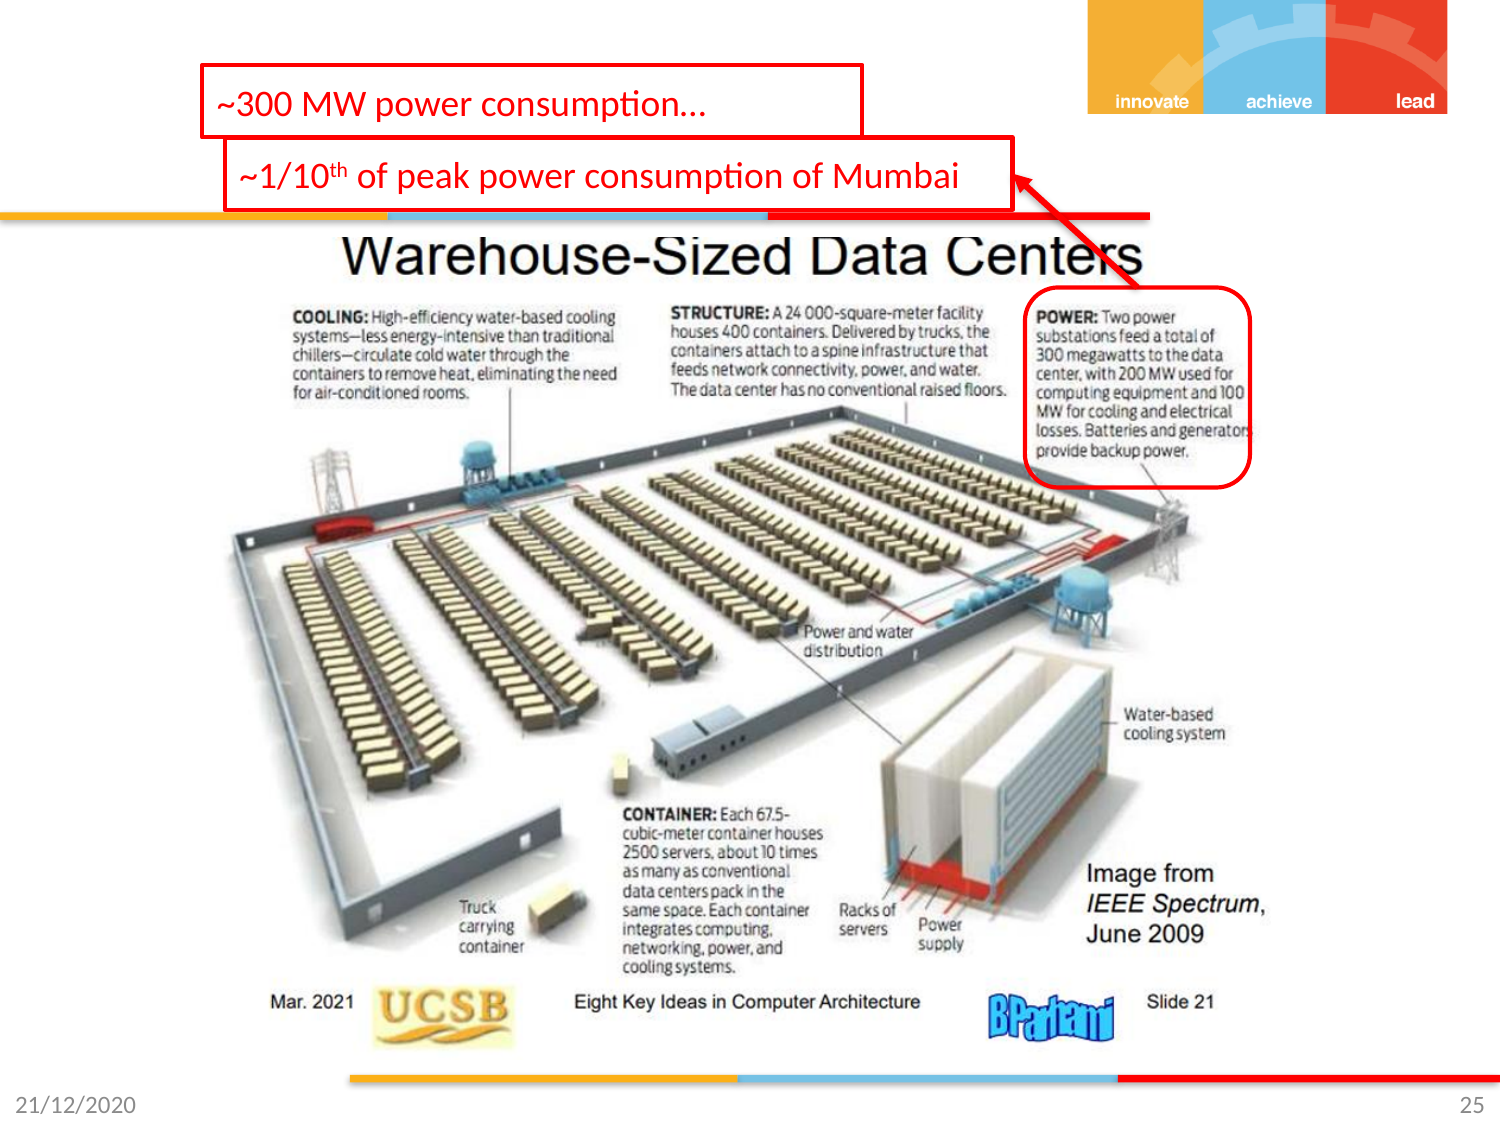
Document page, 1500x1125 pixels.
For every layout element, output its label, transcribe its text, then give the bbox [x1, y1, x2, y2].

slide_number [0, 1082, 300, 1125]
text_box ~1/10th of peak power consumption of Mumbai [223, 135, 1015, 212]
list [201, 236, 1299, 1061]
picture [1087, 0, 1448, 114]
slide_number 25 [1425, 1082, 1500, 1125]
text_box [1012, 173, 1138, 288]
text_box ~300 MW power consumption… [200, 63, 864, 139]
